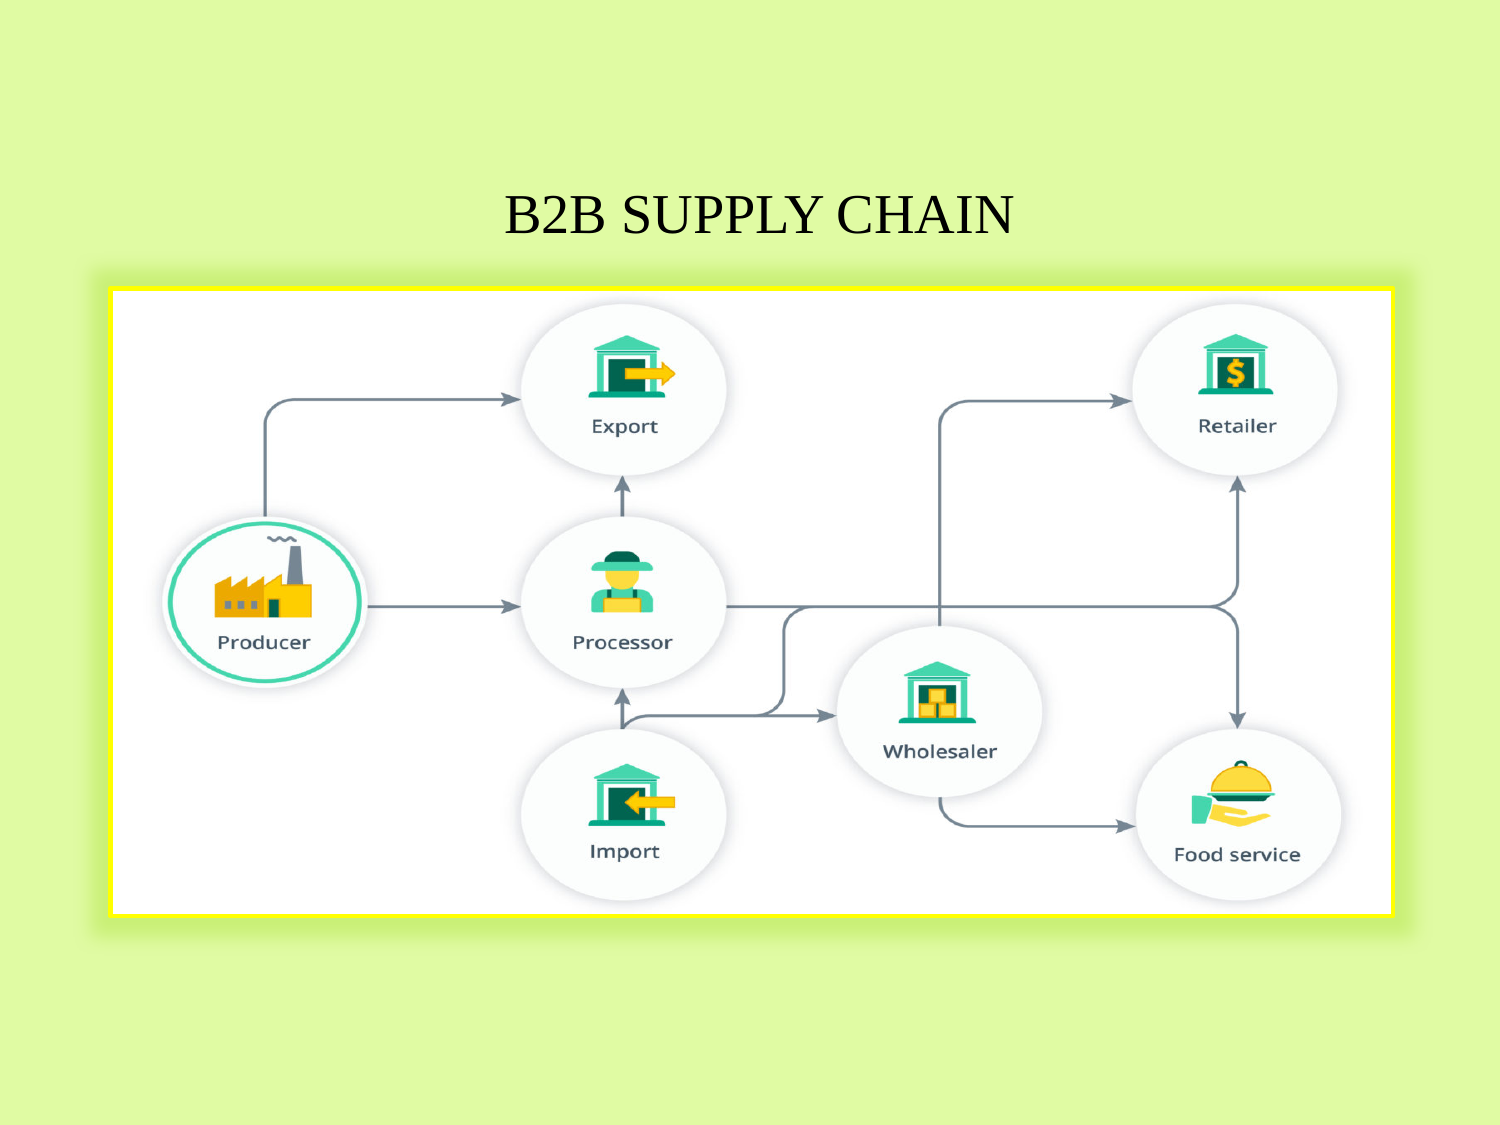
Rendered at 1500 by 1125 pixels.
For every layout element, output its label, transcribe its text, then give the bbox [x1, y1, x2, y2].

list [112, 290, 1391, 914]
title B2B SUPPLY CHAIN [315, 162, 1204, 260]
